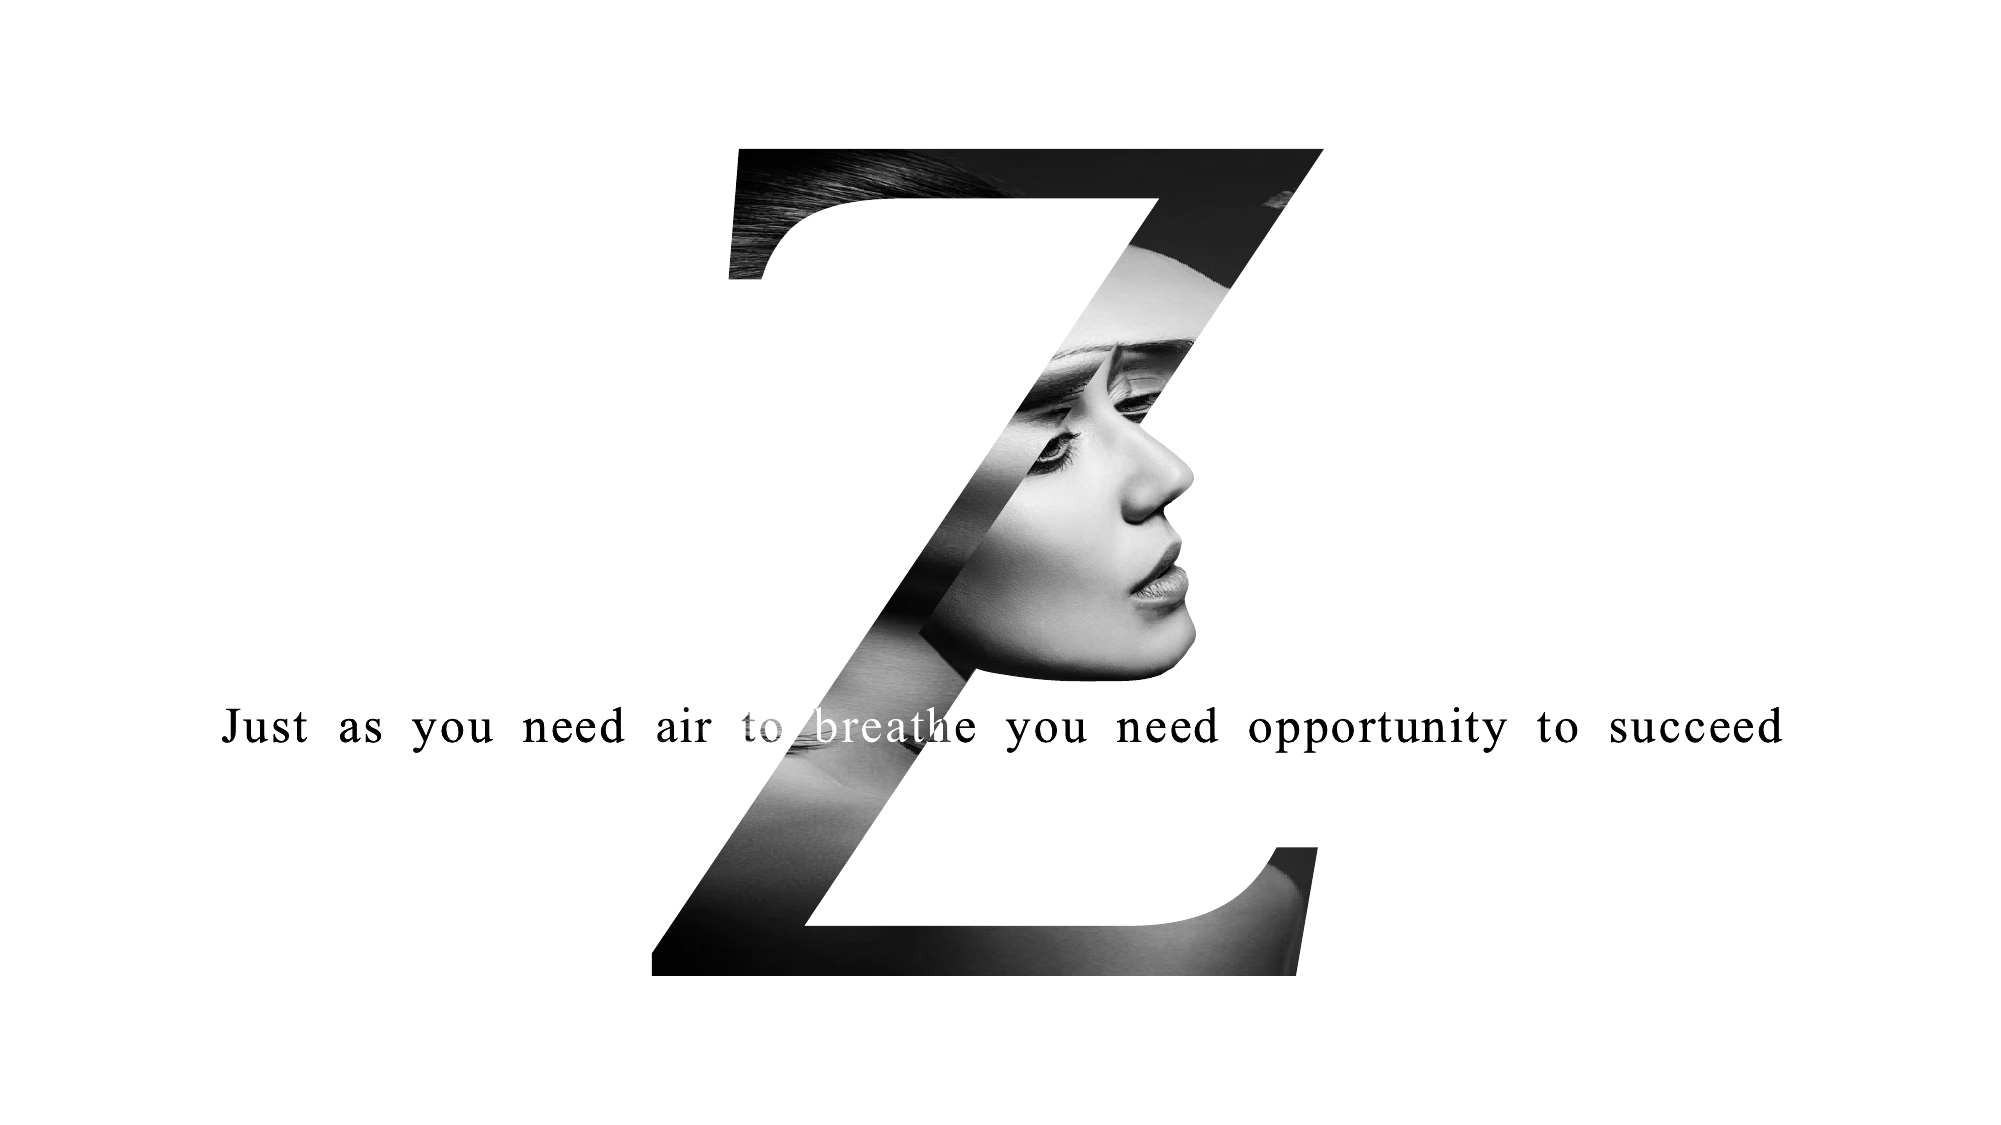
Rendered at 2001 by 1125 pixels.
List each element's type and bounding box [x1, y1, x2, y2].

text_box [222, 148, 1783, 976]
